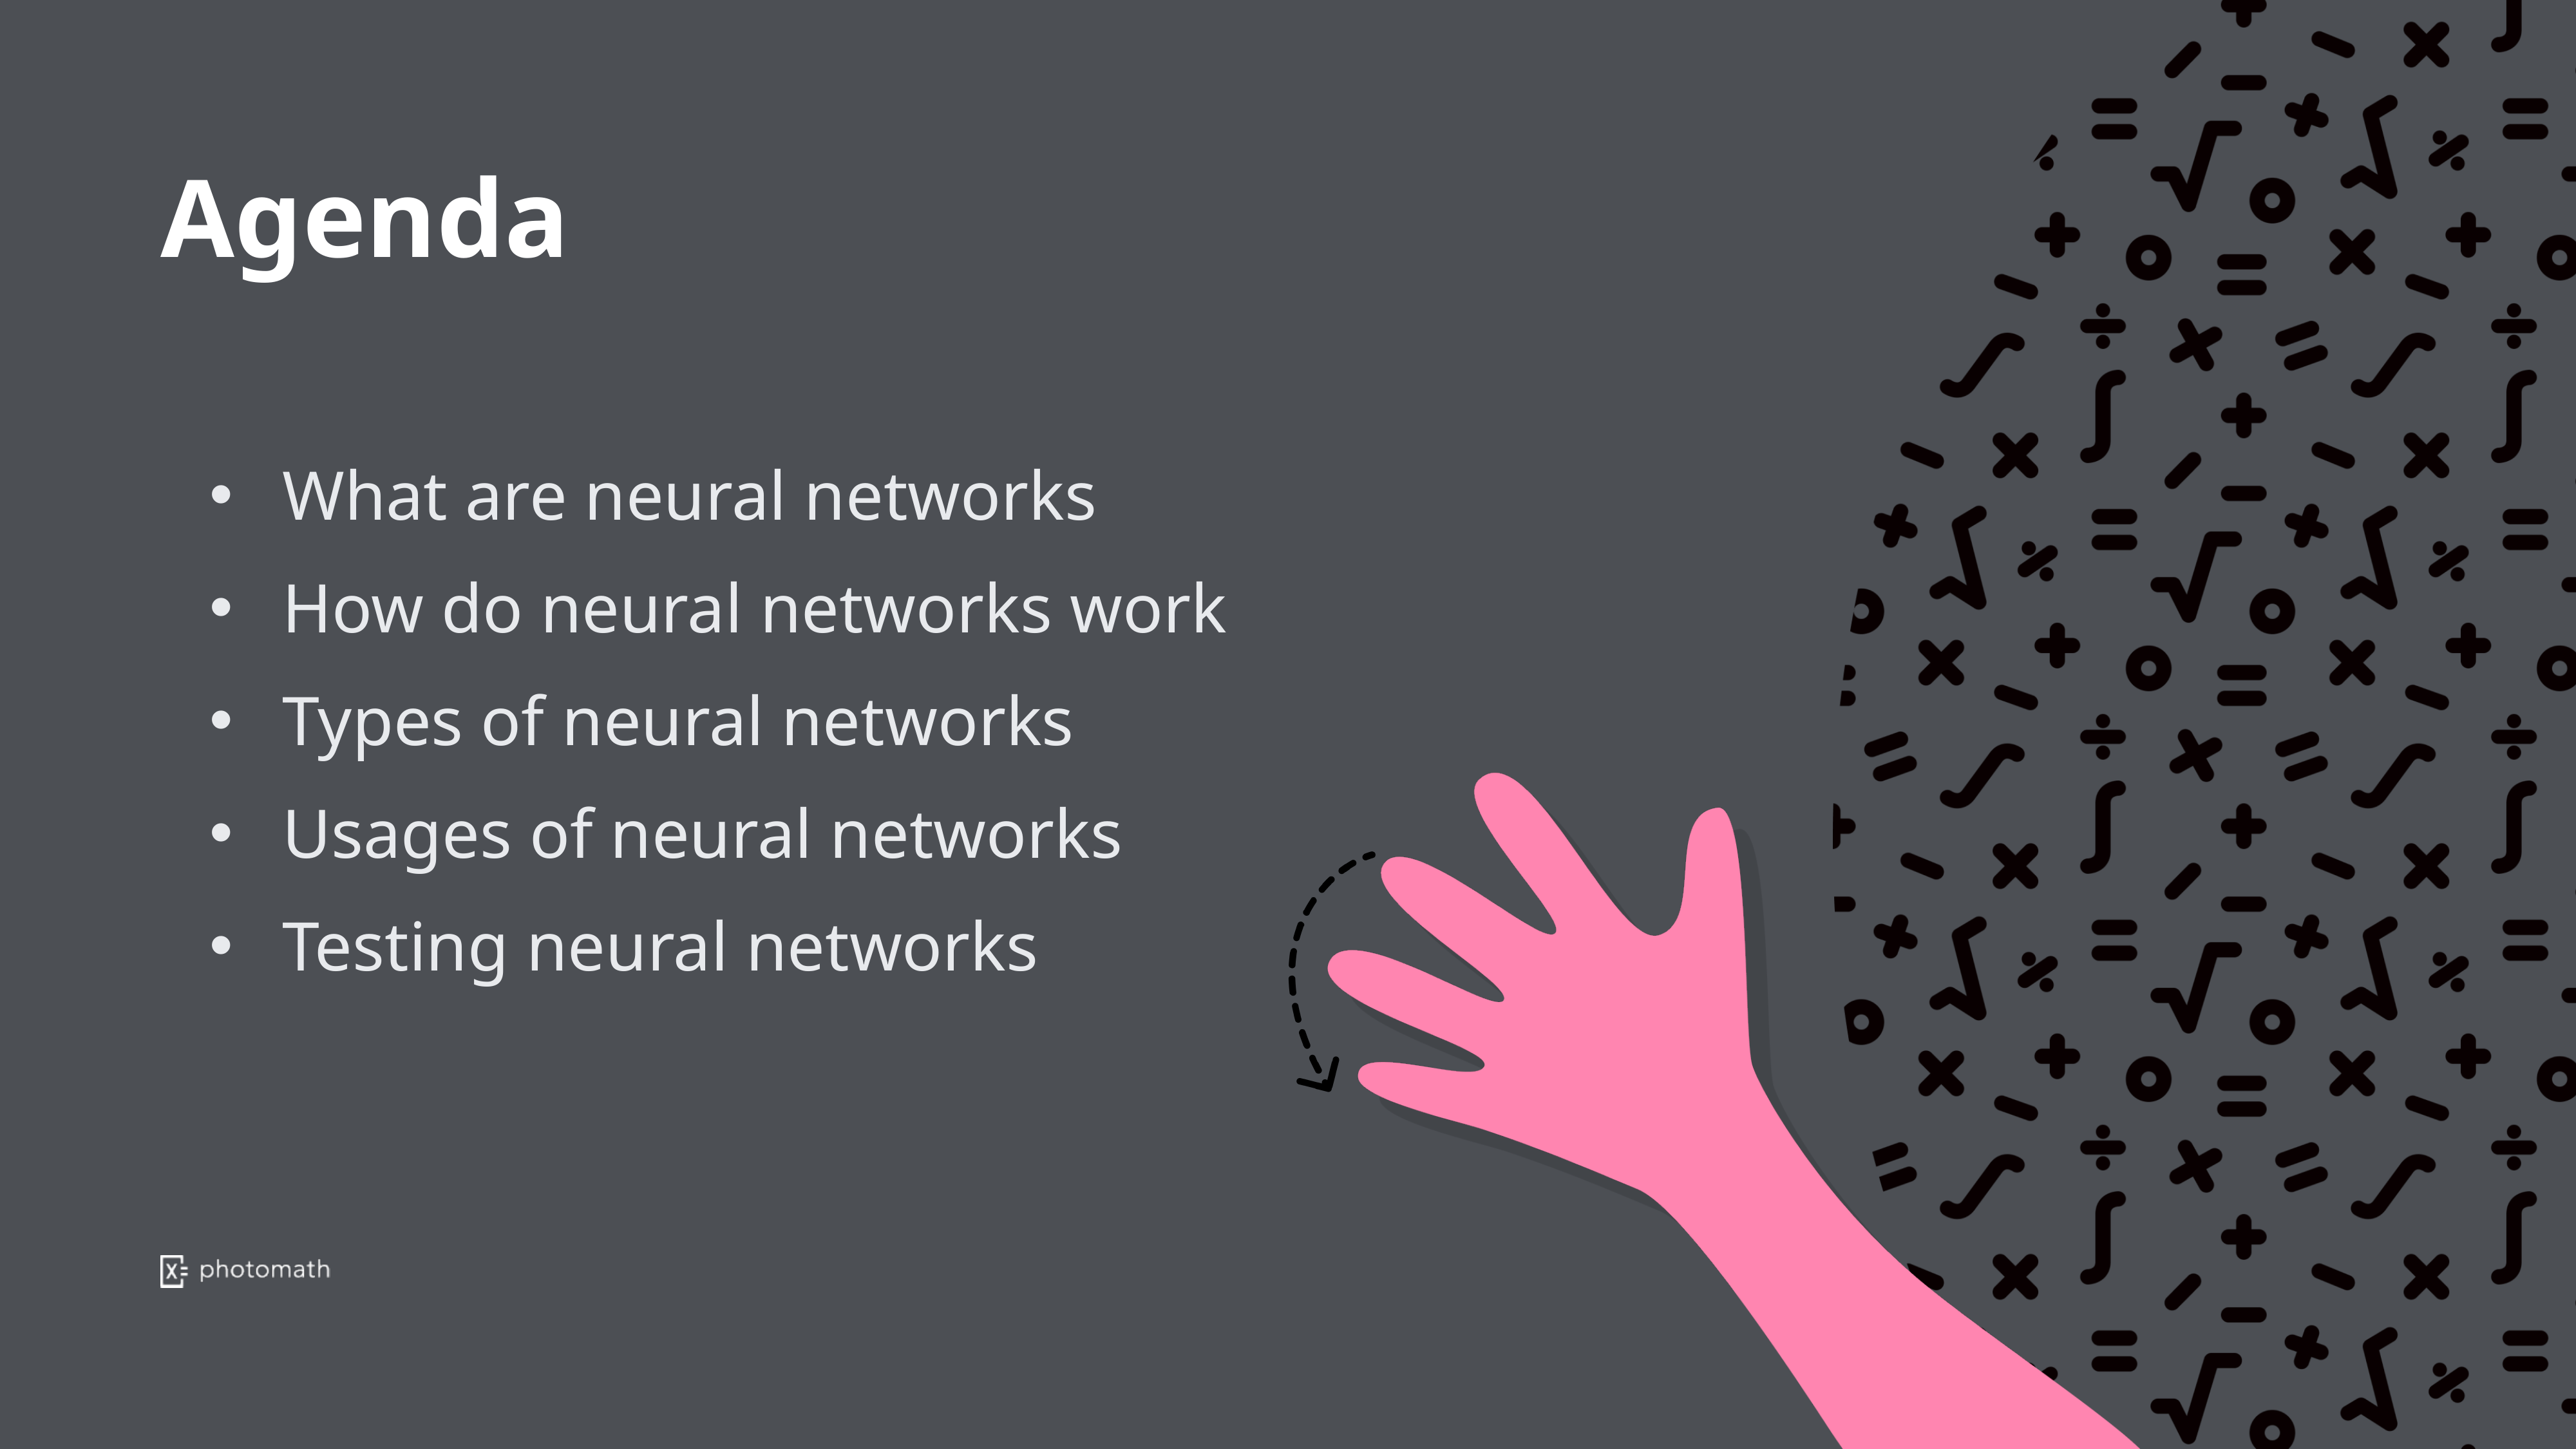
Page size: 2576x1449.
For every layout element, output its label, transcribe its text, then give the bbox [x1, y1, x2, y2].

picture [1248, 0, 2576, 1449]
picture [160, 1255, 330, 1289]
text_box What are neural networks How do neural networks work Types of neural networks Usages of neural networks Testing neural networks [209, 453, 1753, 985]
text_box Agenda [160, 160, 1272, 279]
